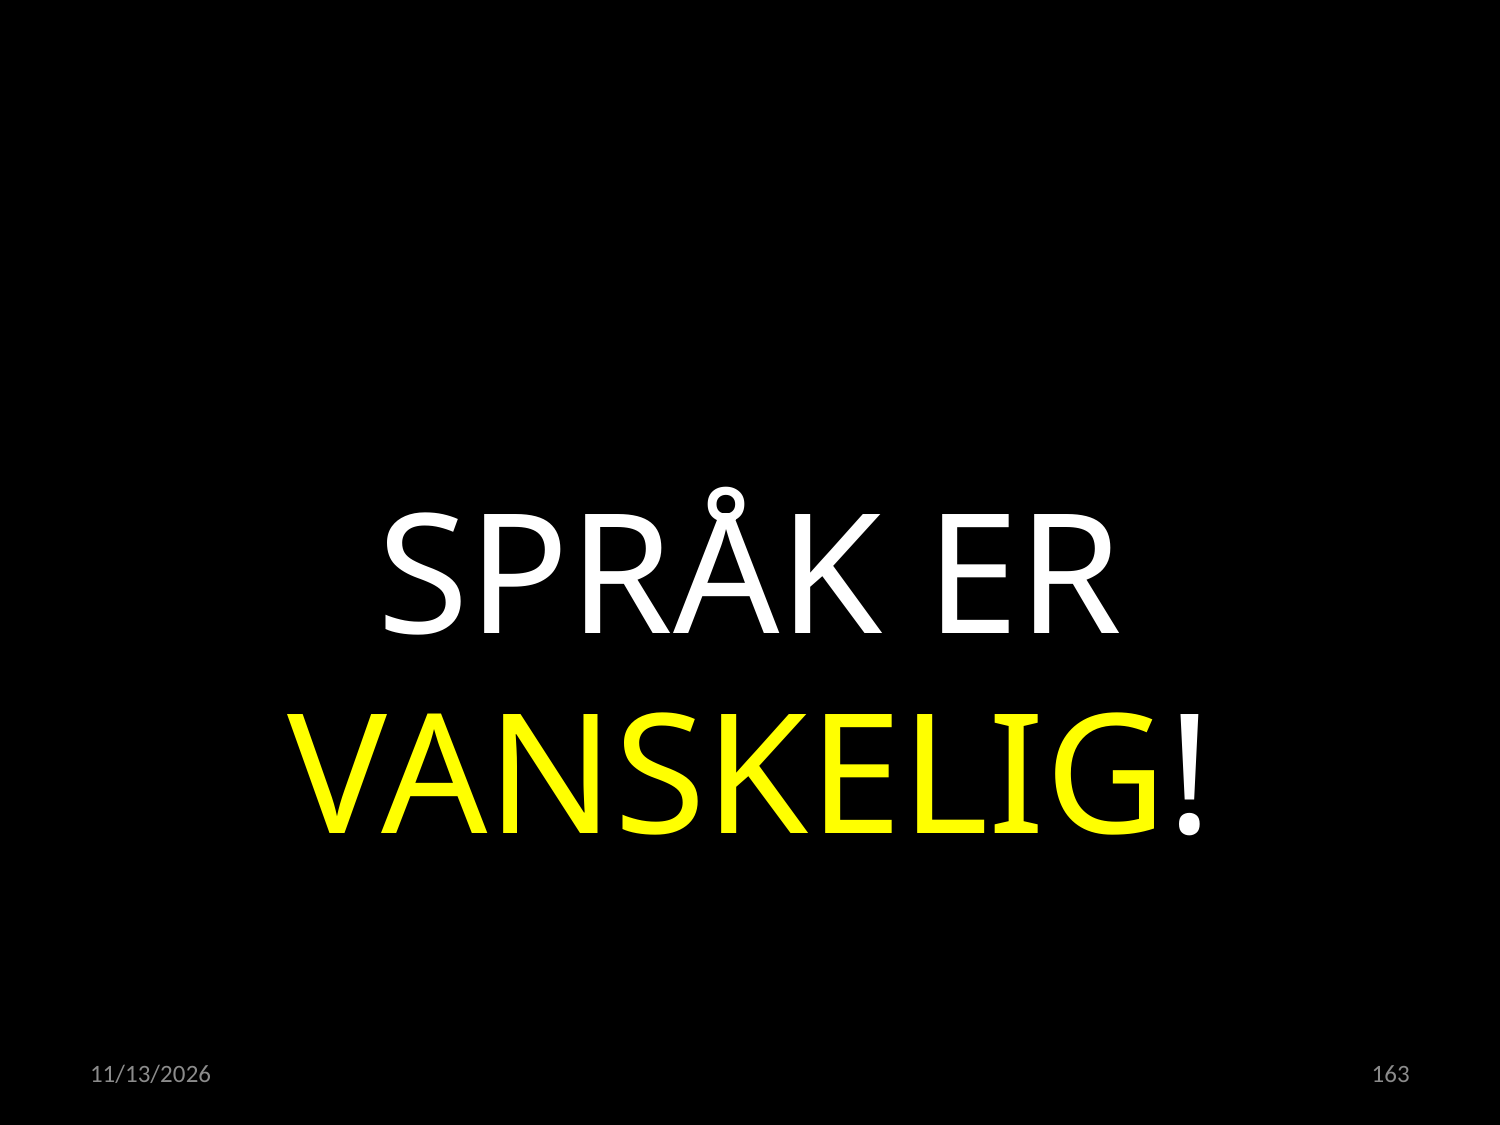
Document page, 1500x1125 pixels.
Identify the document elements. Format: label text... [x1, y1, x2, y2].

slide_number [75, 1042, 425, 1103]
slide_number 163 [1074, 1042, 1425, 1103]
text_box SPRÅK ER VANSKELIG! [0, 459, 1500, 561]
